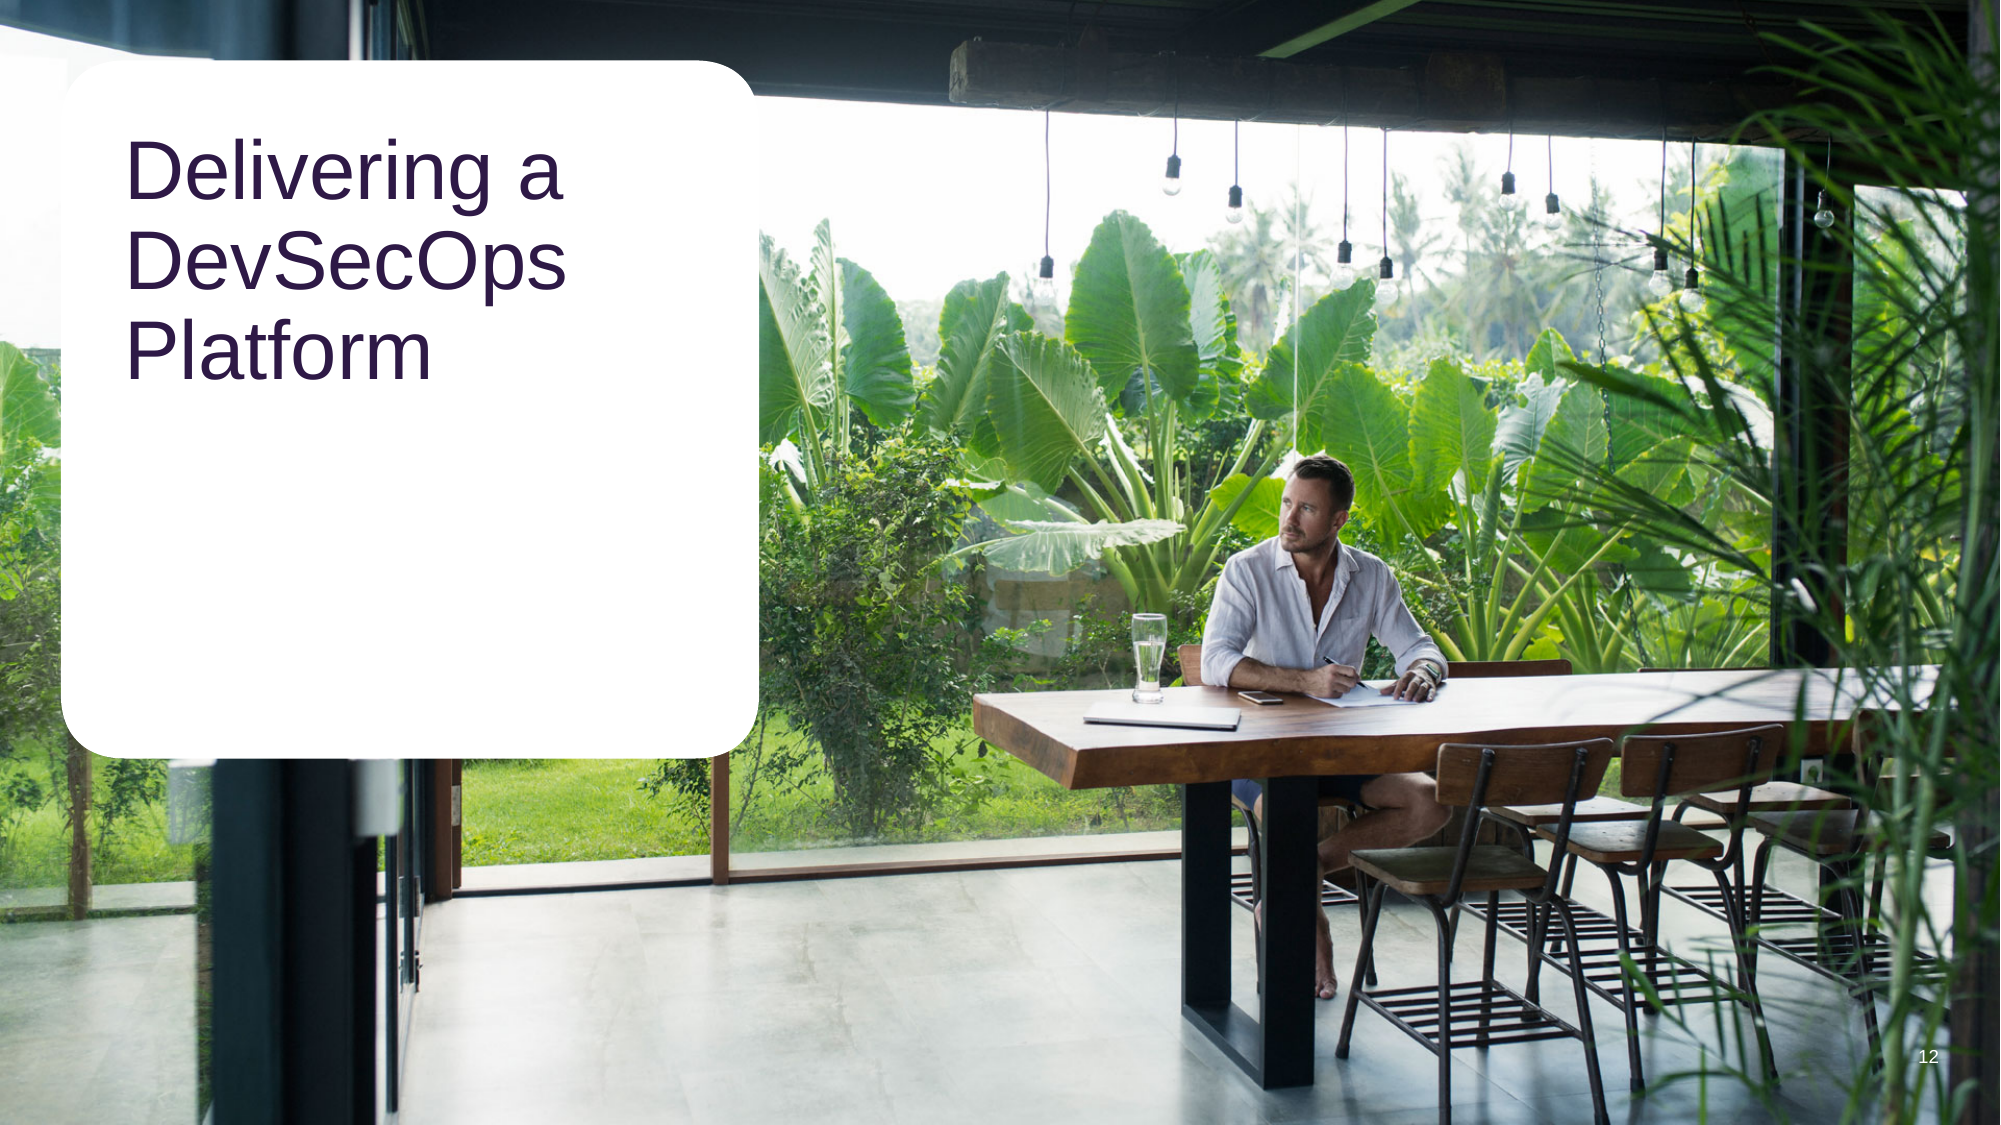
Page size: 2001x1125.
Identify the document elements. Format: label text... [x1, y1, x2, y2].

title Delivering a DevSecOps Platform [124, 127, 692, 520]
picture [0, 0, 2000, 1125]
slide_number 12 [1832, 1026, 1940, 1087]
